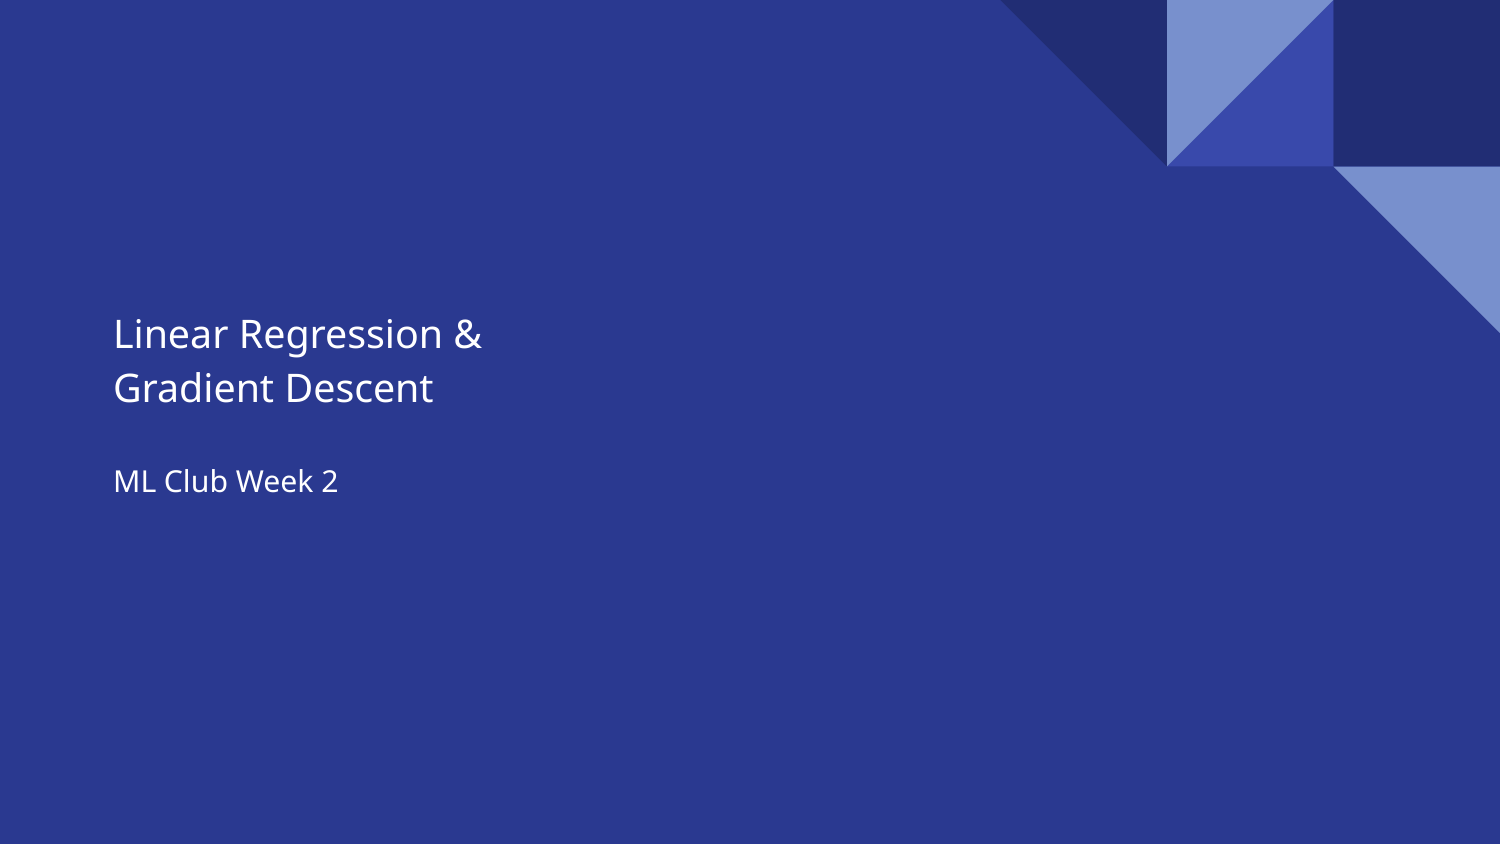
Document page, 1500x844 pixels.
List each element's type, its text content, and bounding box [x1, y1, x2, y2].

subtitle ML Club Week 2 [98, 445, 1447, 517]
title Linear Regression & Gradient Descent [98, 291, 1447, 429]
